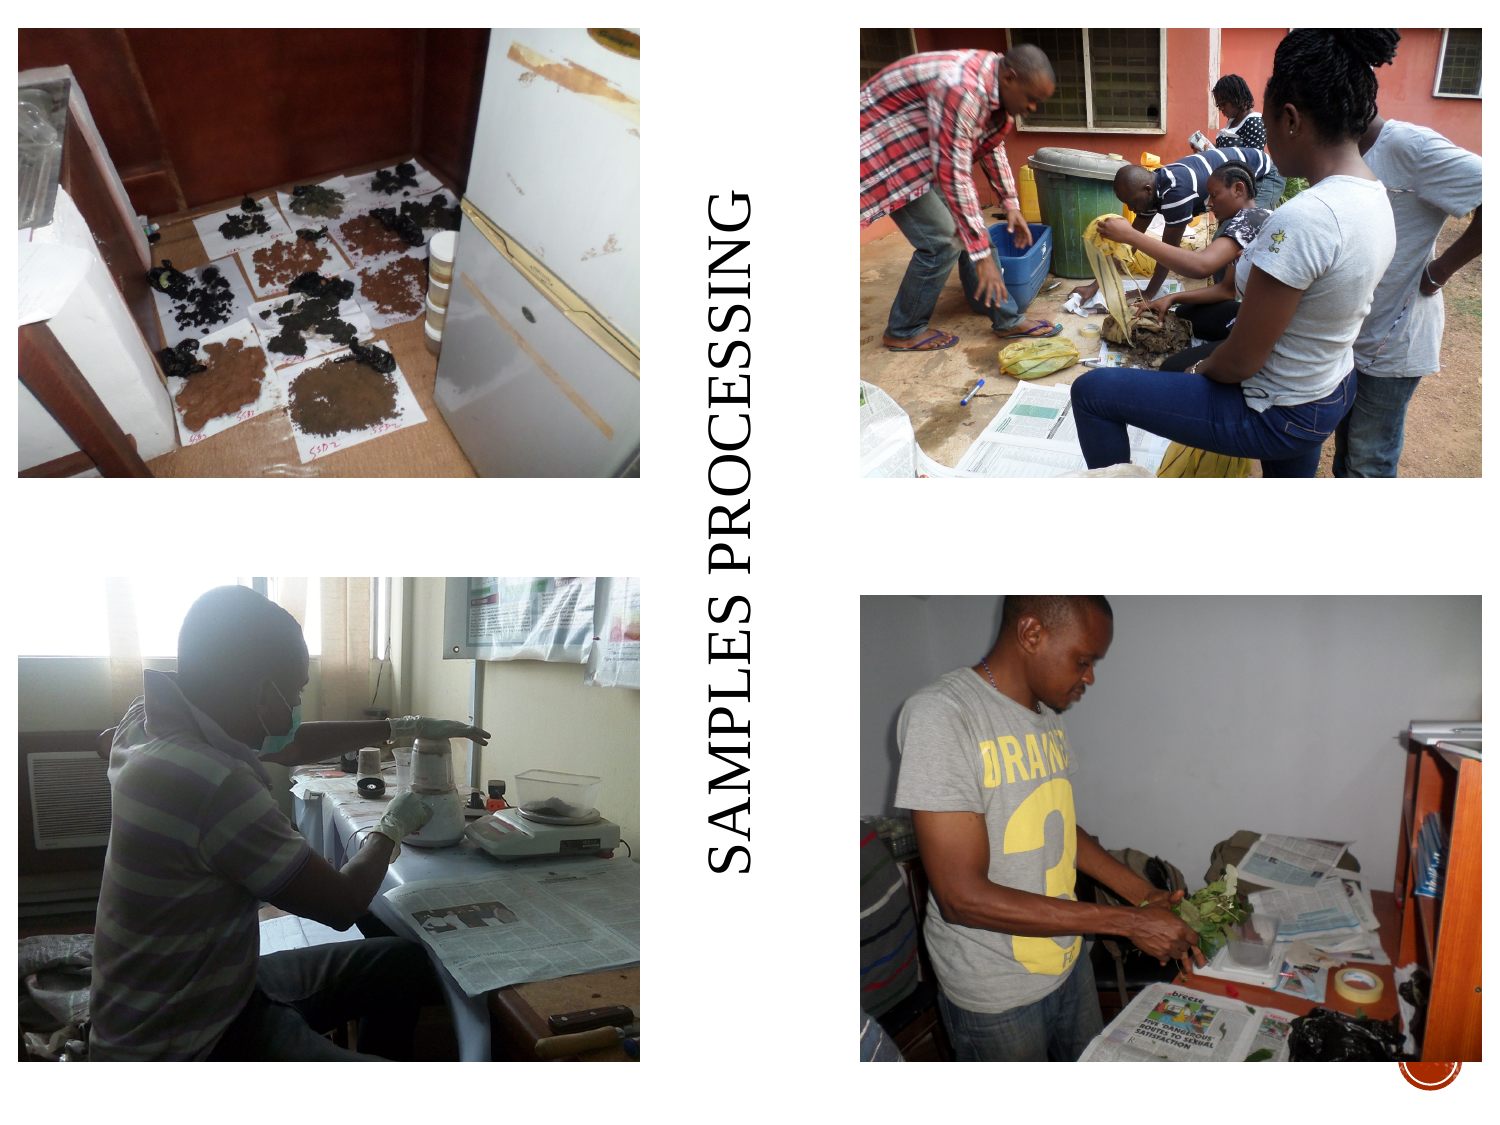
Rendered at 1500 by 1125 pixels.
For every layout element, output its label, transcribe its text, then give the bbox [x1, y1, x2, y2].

picture [18, 28, 640, 478]
title Samples Processing [679, 159, 780, 893]
picture [860, 595, 1482, 1062]
picture [18, 577, 640, 1062]
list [862, 31, 1481, 477]
